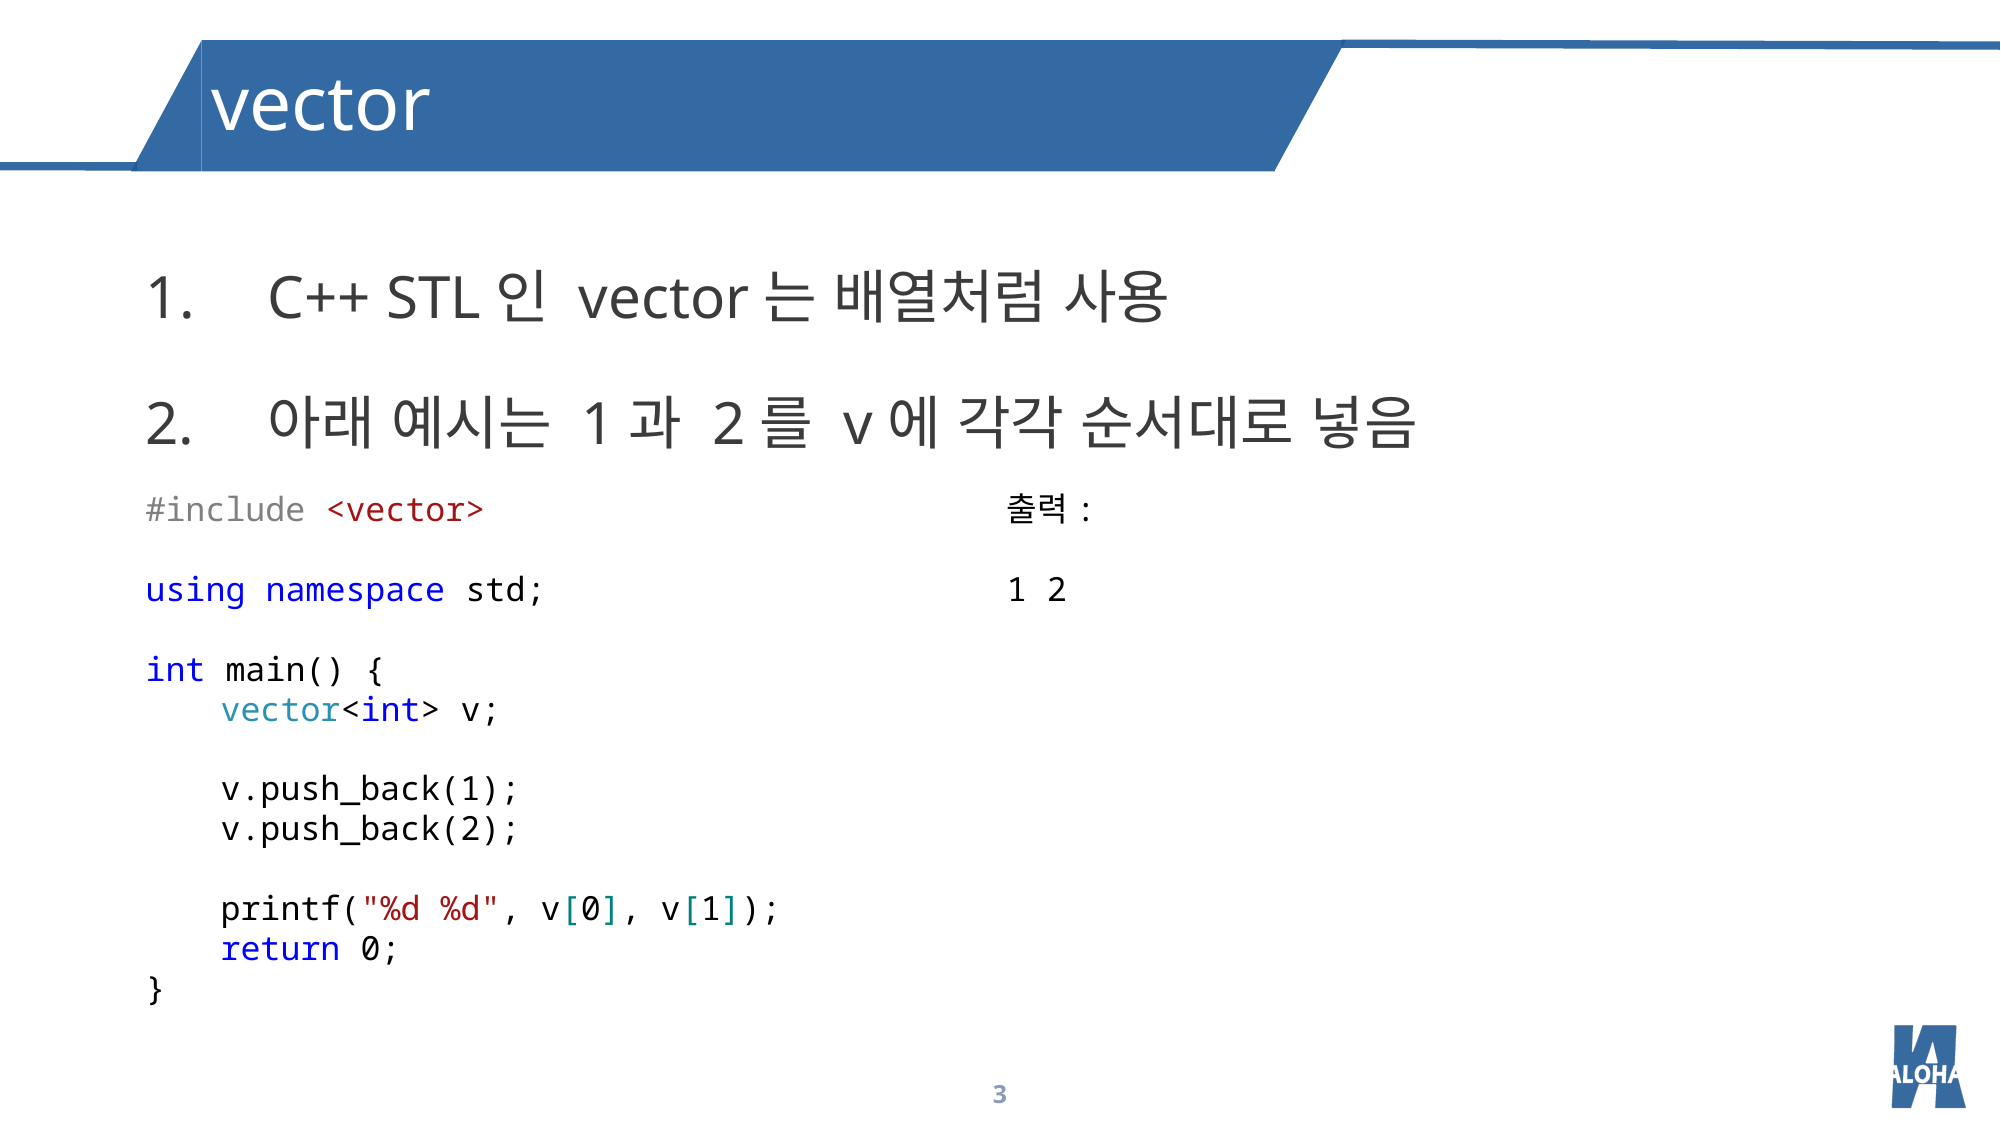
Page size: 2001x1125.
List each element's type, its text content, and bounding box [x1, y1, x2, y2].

text_box 출력: 1 2 [992, 480, 1992, 616]
text_box #include <vector> using namespace std; int main() { vector<int> v; v.push_back(1); v.push_back(2); printf("%d %d", v[0], v[1]); return 0; } [130, 480, 1131, 1015]
list C++ STL인 vector는 배열처럼 사용 아래 예시는 1과 2를 v에 각각 순서대로 넣음 [130, 616, 1854, 1061]
list vector [196, 45, 1270, 168]
slide_number 3 [774, 1065, 1225, 1125]
list C++ STL인 vector는 배열처럼 사용 아래 예시는 1과 2를 v에 각각 순서대로 넣음 [130, 218, 1854, 480]
picture [1853, 1006, 2000, 1125]
